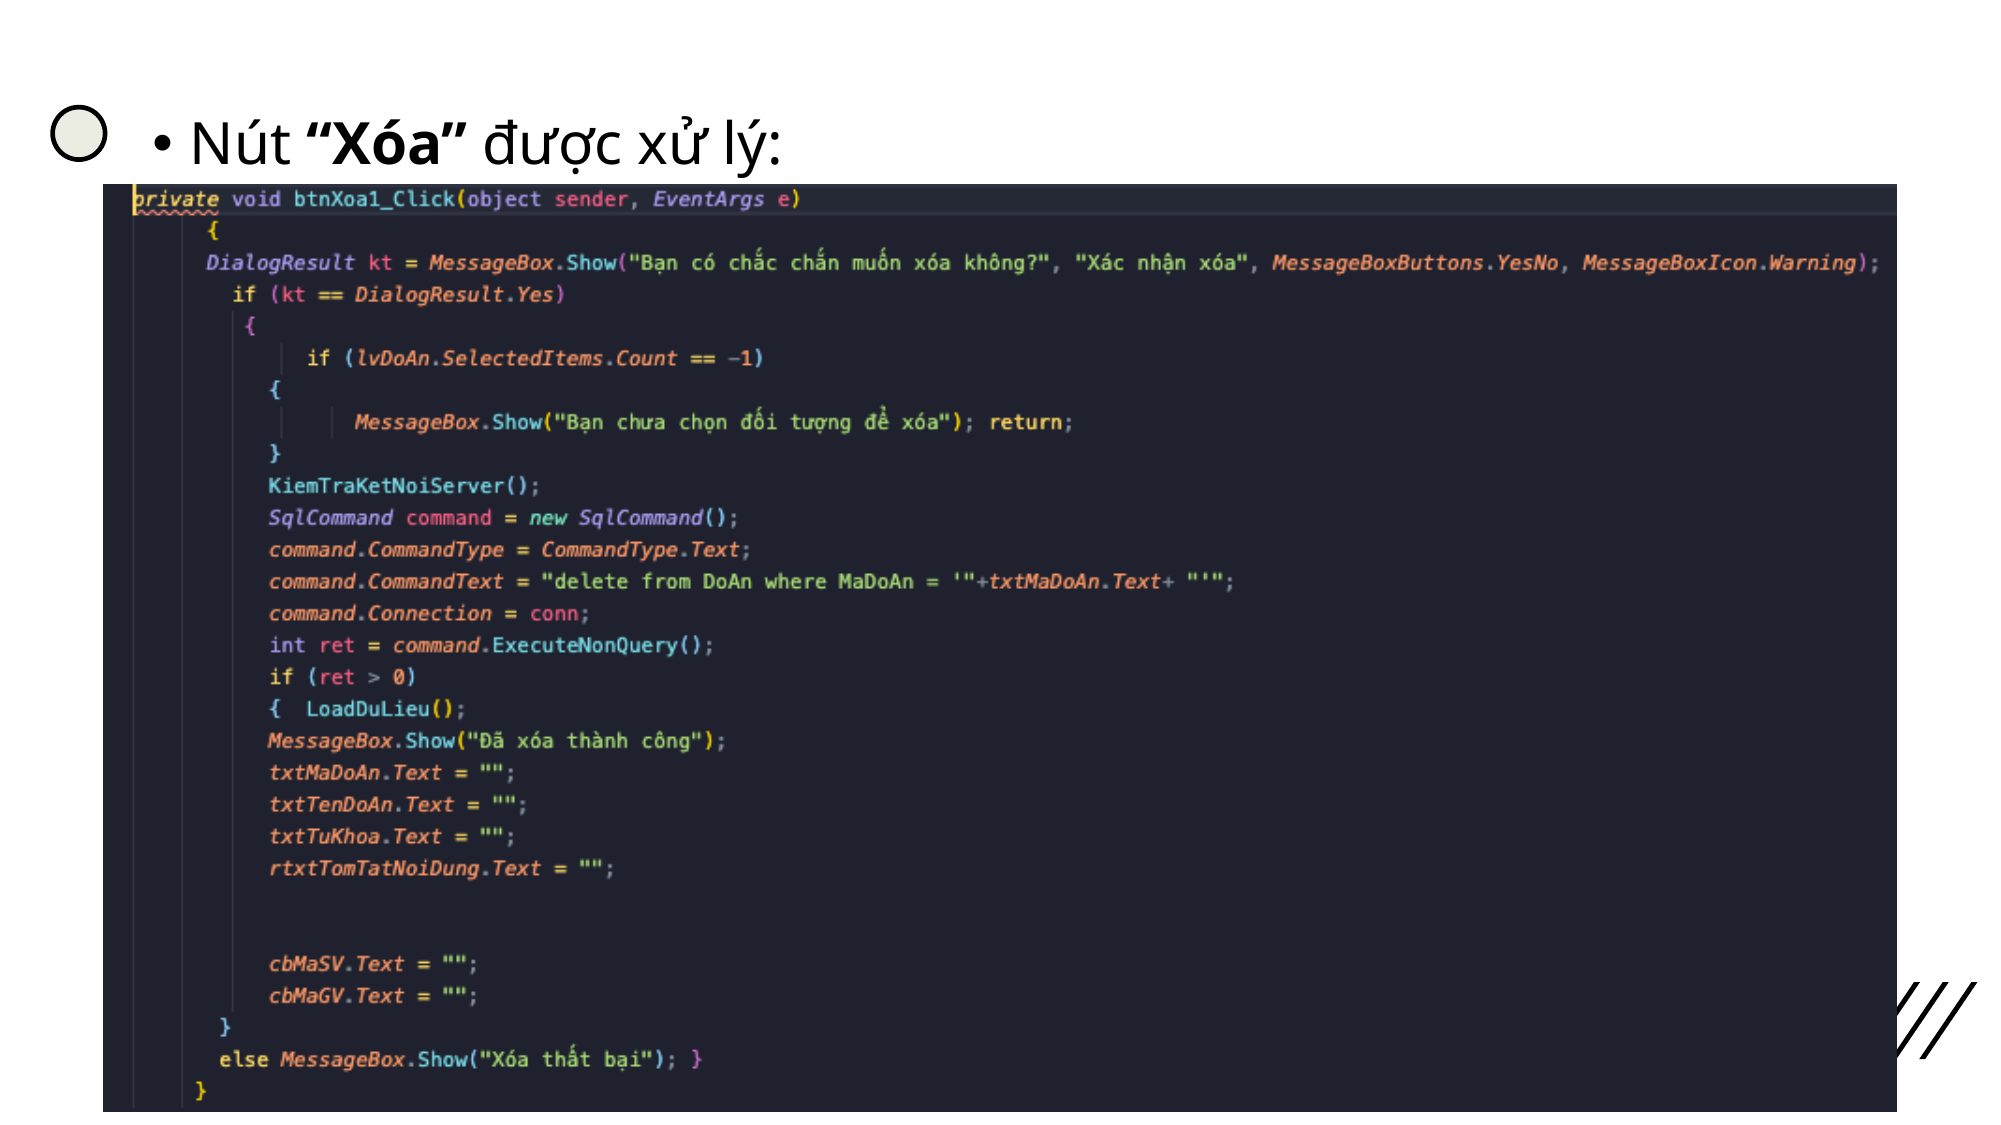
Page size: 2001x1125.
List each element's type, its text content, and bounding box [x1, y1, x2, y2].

picture [103, 184, 1897, 1112]
list Nút “Xóa” được xử lý: [137, 107, 1863, 184]
